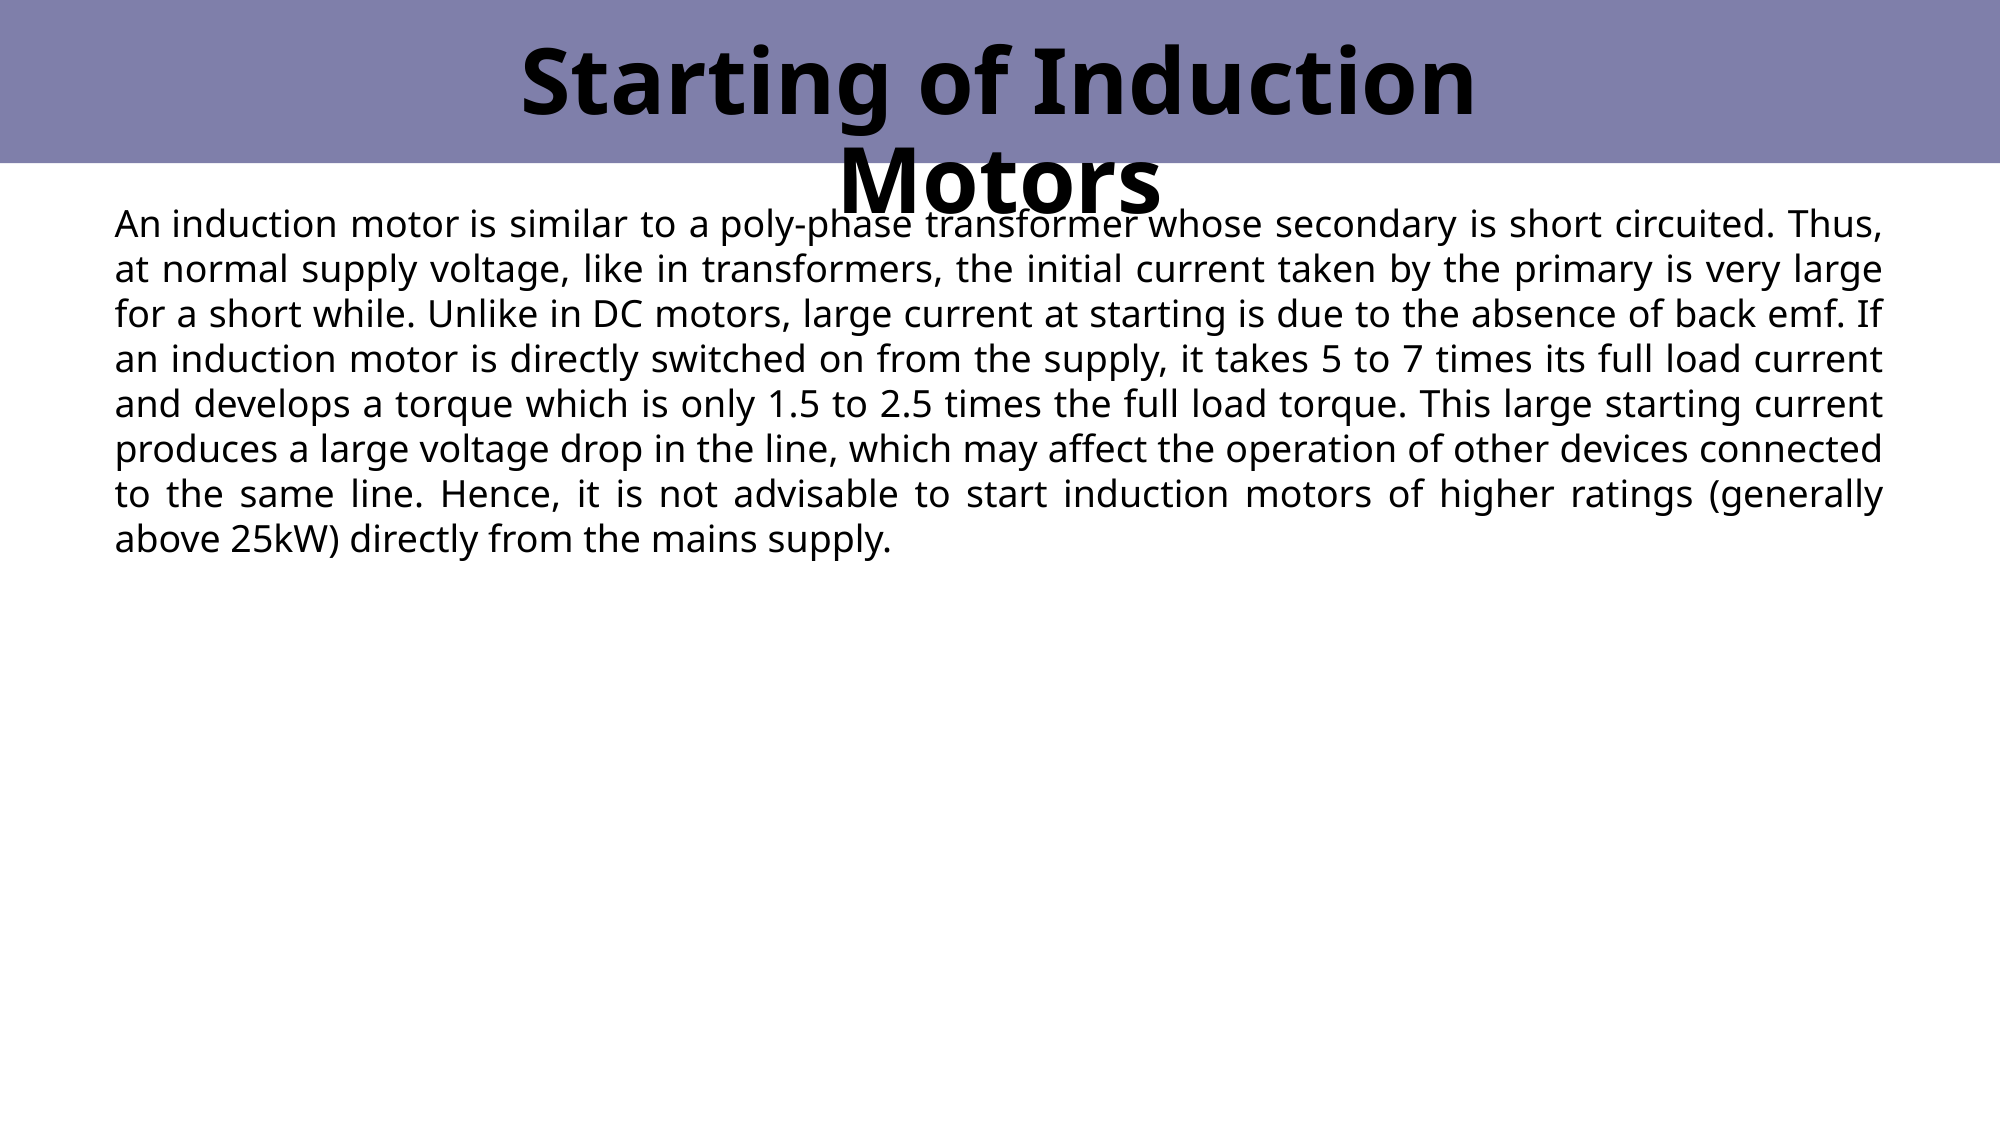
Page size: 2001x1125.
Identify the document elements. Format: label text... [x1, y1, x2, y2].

text_box Starting of Induction Motors [338, 28, 1662, 137]
text_box [0, 0, 2000, 164]
text_box An induction motor is similar to a poly-phase transformer whose secondary is short circuited. Thus, at normal supply voltage, like in transformers, the initial current taken by the primary is very large for a short while. Unlike in DC motors, large current at starting is due to the absence of back emf. If an induction motor is directly switched on from the supply, it takes 5 to 7 times its full load current and develops a torque which is only 1.5 to 2.5 times the full load torque. This large starting current produces a large voltage drop in the line, which may affect the operation of other devices connected to the same line. Hence, it is not advisable to start induction motors of higher ratings (generally above 25kW) directly from the mains supply. [99, 192, 1900, 568]
